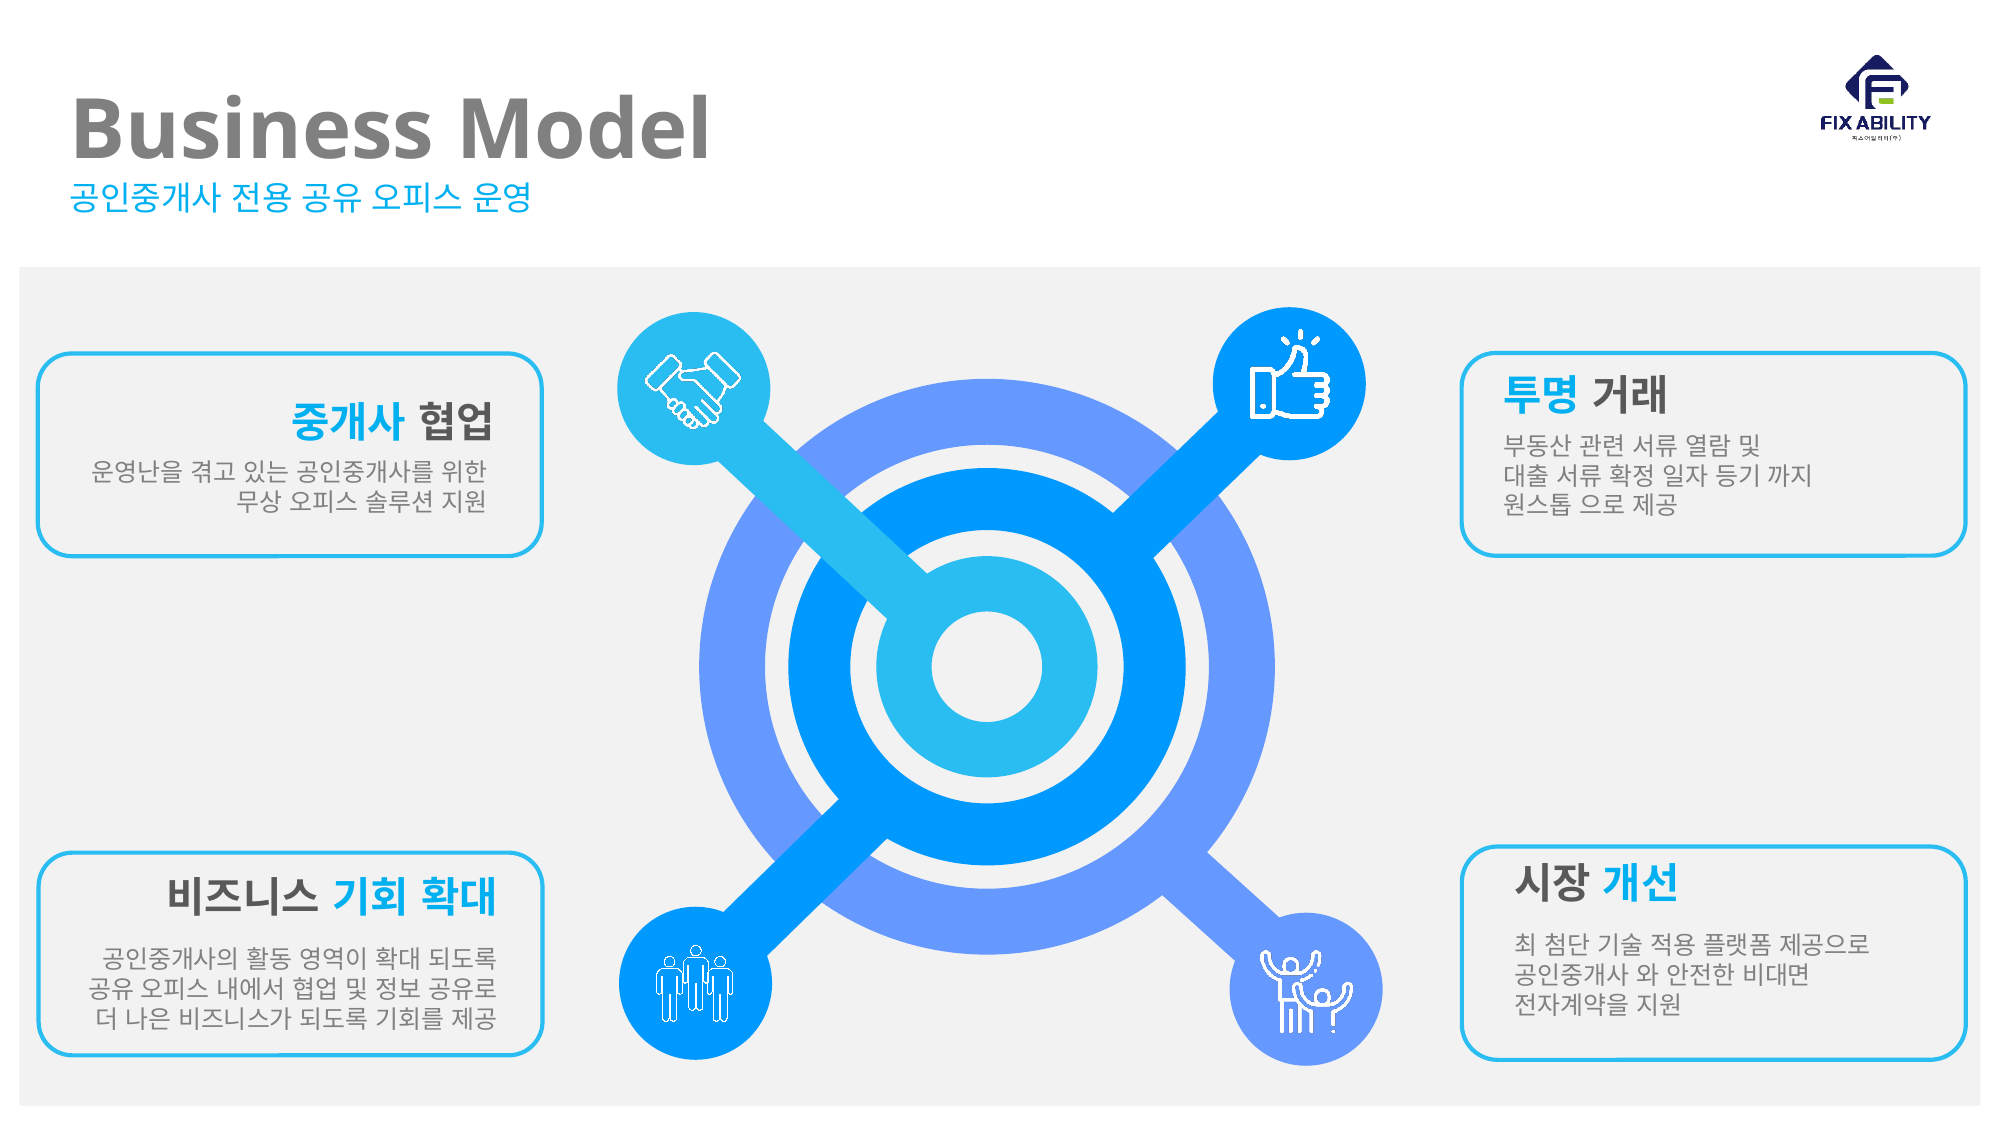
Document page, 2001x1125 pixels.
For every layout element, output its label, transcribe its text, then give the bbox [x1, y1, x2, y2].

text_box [25, 863, 514, 1043]
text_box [73, 387, 511, 525]
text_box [1378, 378, 1383, 1066]
text_box 공인중개사 전용 공유 오피스 운영 [55, 169, 632, 232]
text_box [46, 850, 545, 1058]
text_box [1459, 350, 1968, 558]
text_box [17, 265, 1982, 1108]
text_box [616, 311, 1098, 778]
text_box [35, 351, 544, 559]
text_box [618, 306, 1377, 1061]
picture [1821, 54, 1931, 141]
text_box [1459, 844, 1968, 1062]
text_box Business Model [54, 50, 812, 201]
